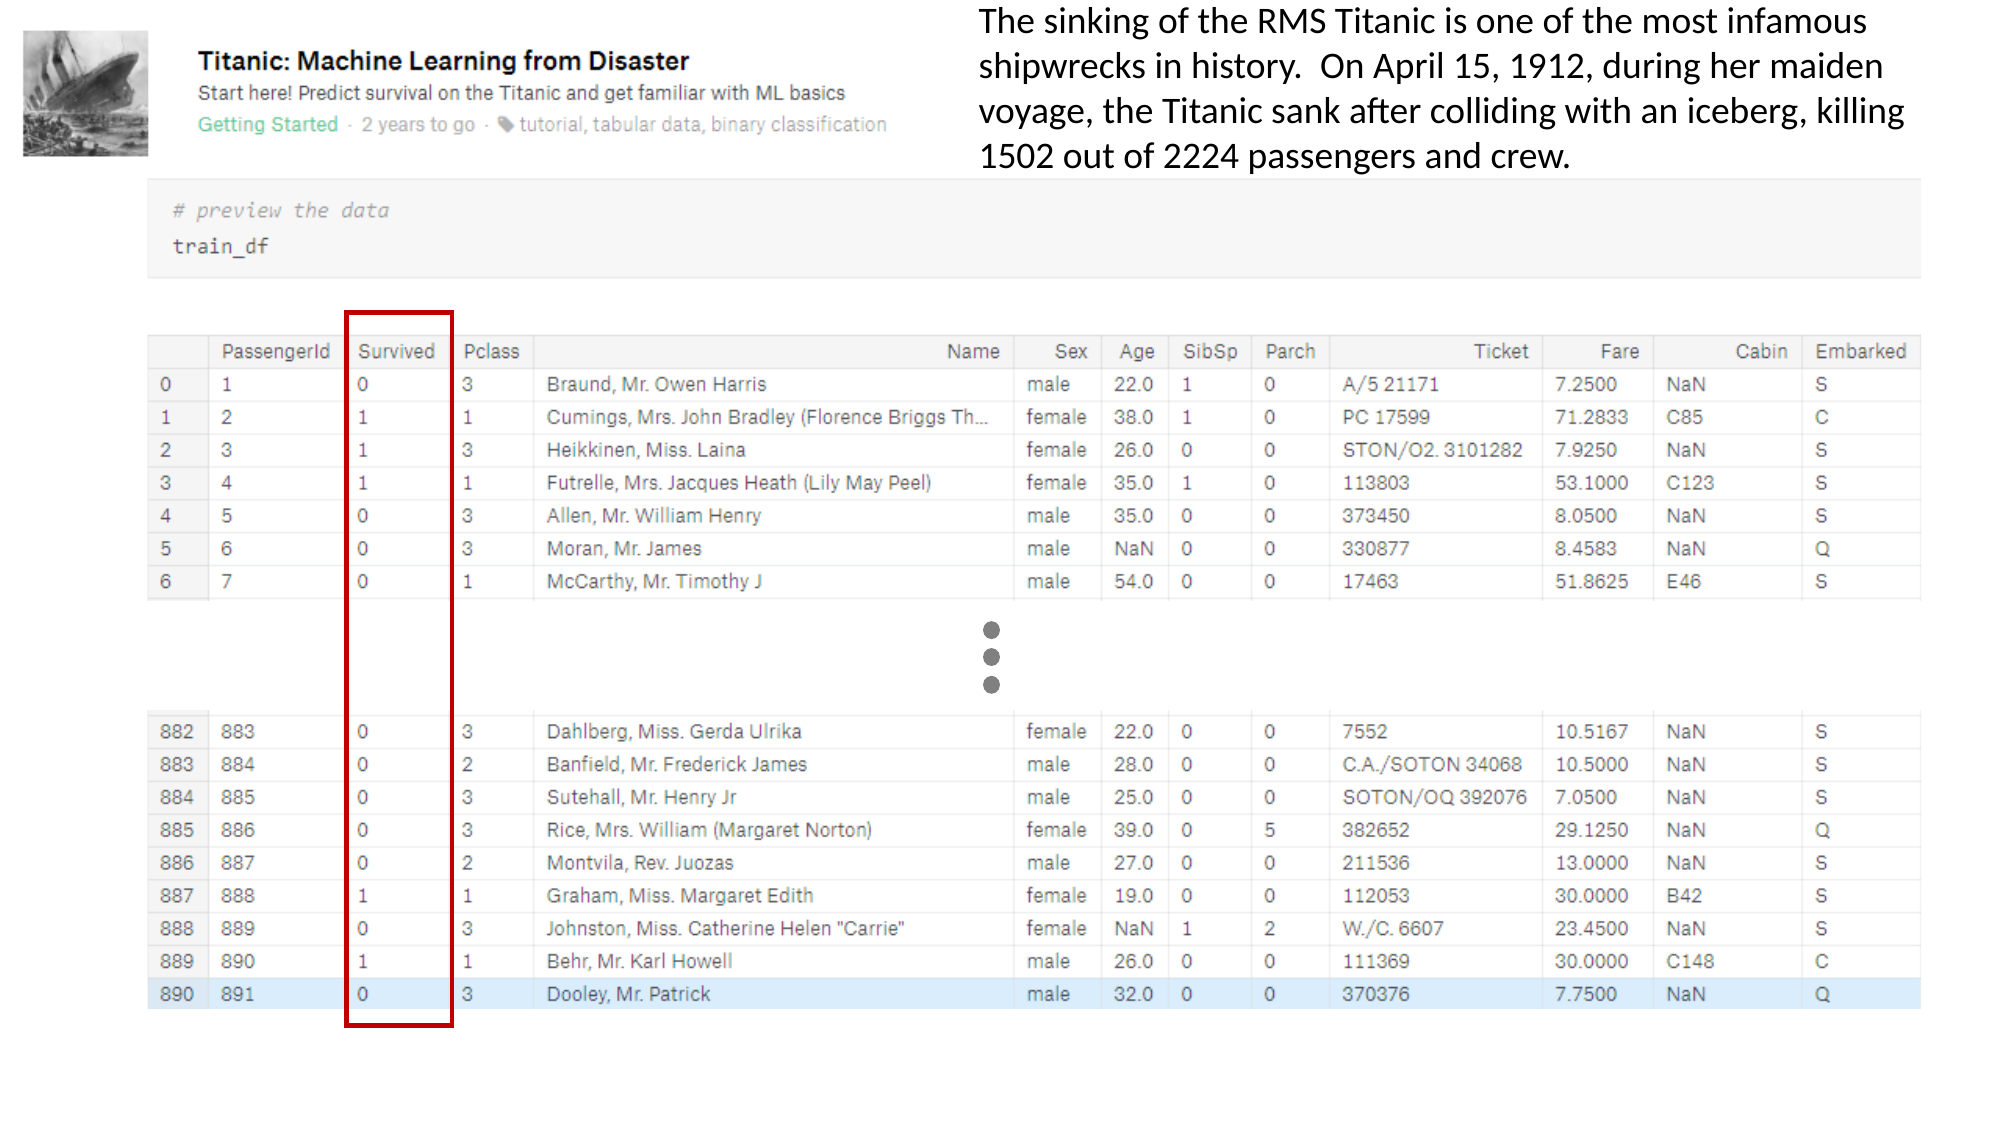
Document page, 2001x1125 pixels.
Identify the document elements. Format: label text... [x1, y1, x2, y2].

text_box [345, 1009, 453, 1027]
text_box [981, 646, 1002, 668]
text_box [981, 620, 1002, 641]
text_box The sinking of the RMS Titanic is one of the most infamous shipwrecks in history. On April 15, 1912, during her maiden voyage, the Titanic sank after colliding with an iceberg, killing 1502 out of 2224 passengers and crew. [963, 0, 1964, 184]
text_box [345, 601, 453, 710]
picture [0, 9, 908, 174]
picture [147, 710, 1922, 1009]
text_box [981, 674, 1002, 695]
picture [147, 177, 1922, 601]
